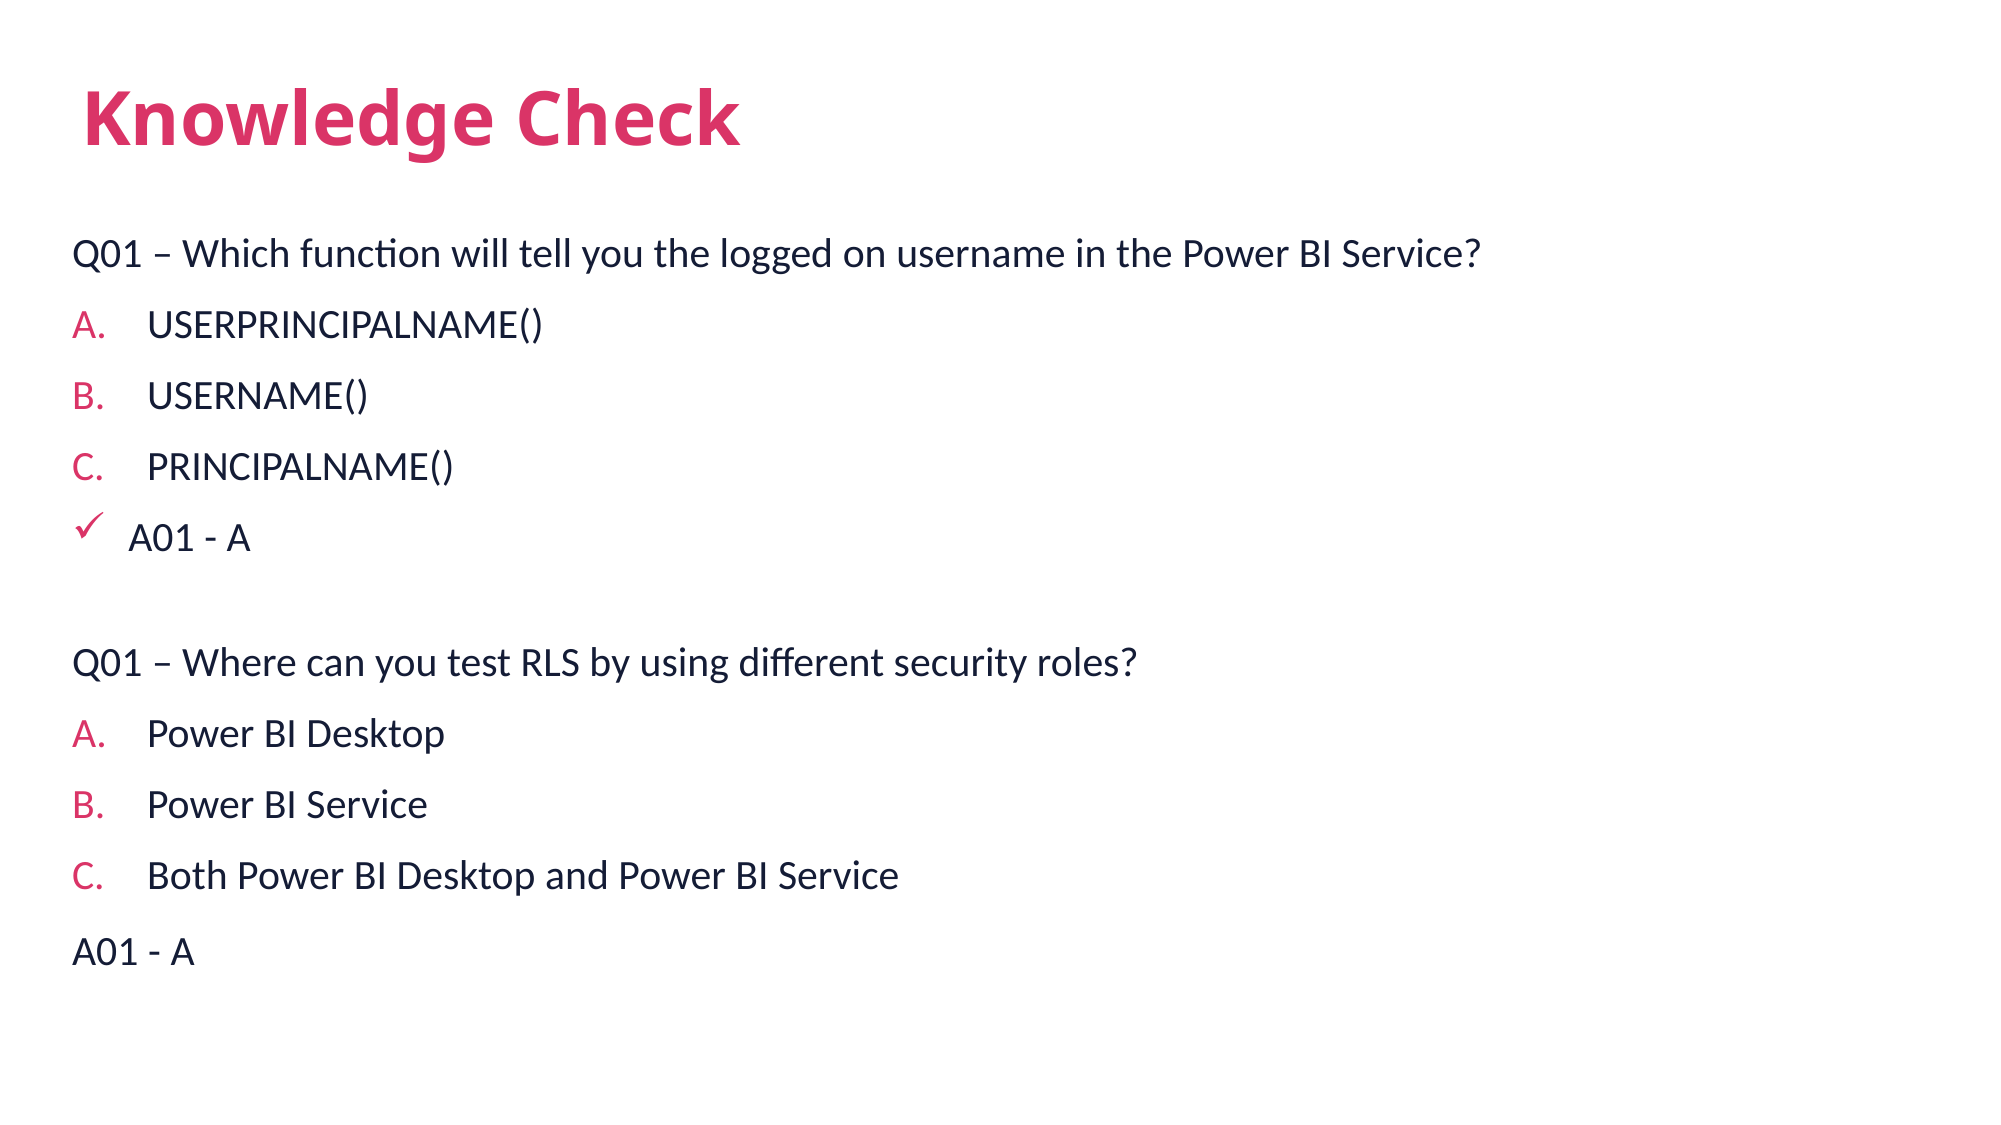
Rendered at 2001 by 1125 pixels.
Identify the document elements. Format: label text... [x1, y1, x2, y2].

title Knowledge Check [81, 73, 1919, 185]
text_box Q01 – Which function will tell you the logged on username in the Power BI Service? USERPRINCIPALNAME() USERNAME() PRINCIPALNAME() A01 - A Q01 – Where can you test RLS by using different security roles? Power BI Desktop Power BI Service Both Power BI Desktop and Power BI Service A01 - A [57, 213, 1919, 1022]
